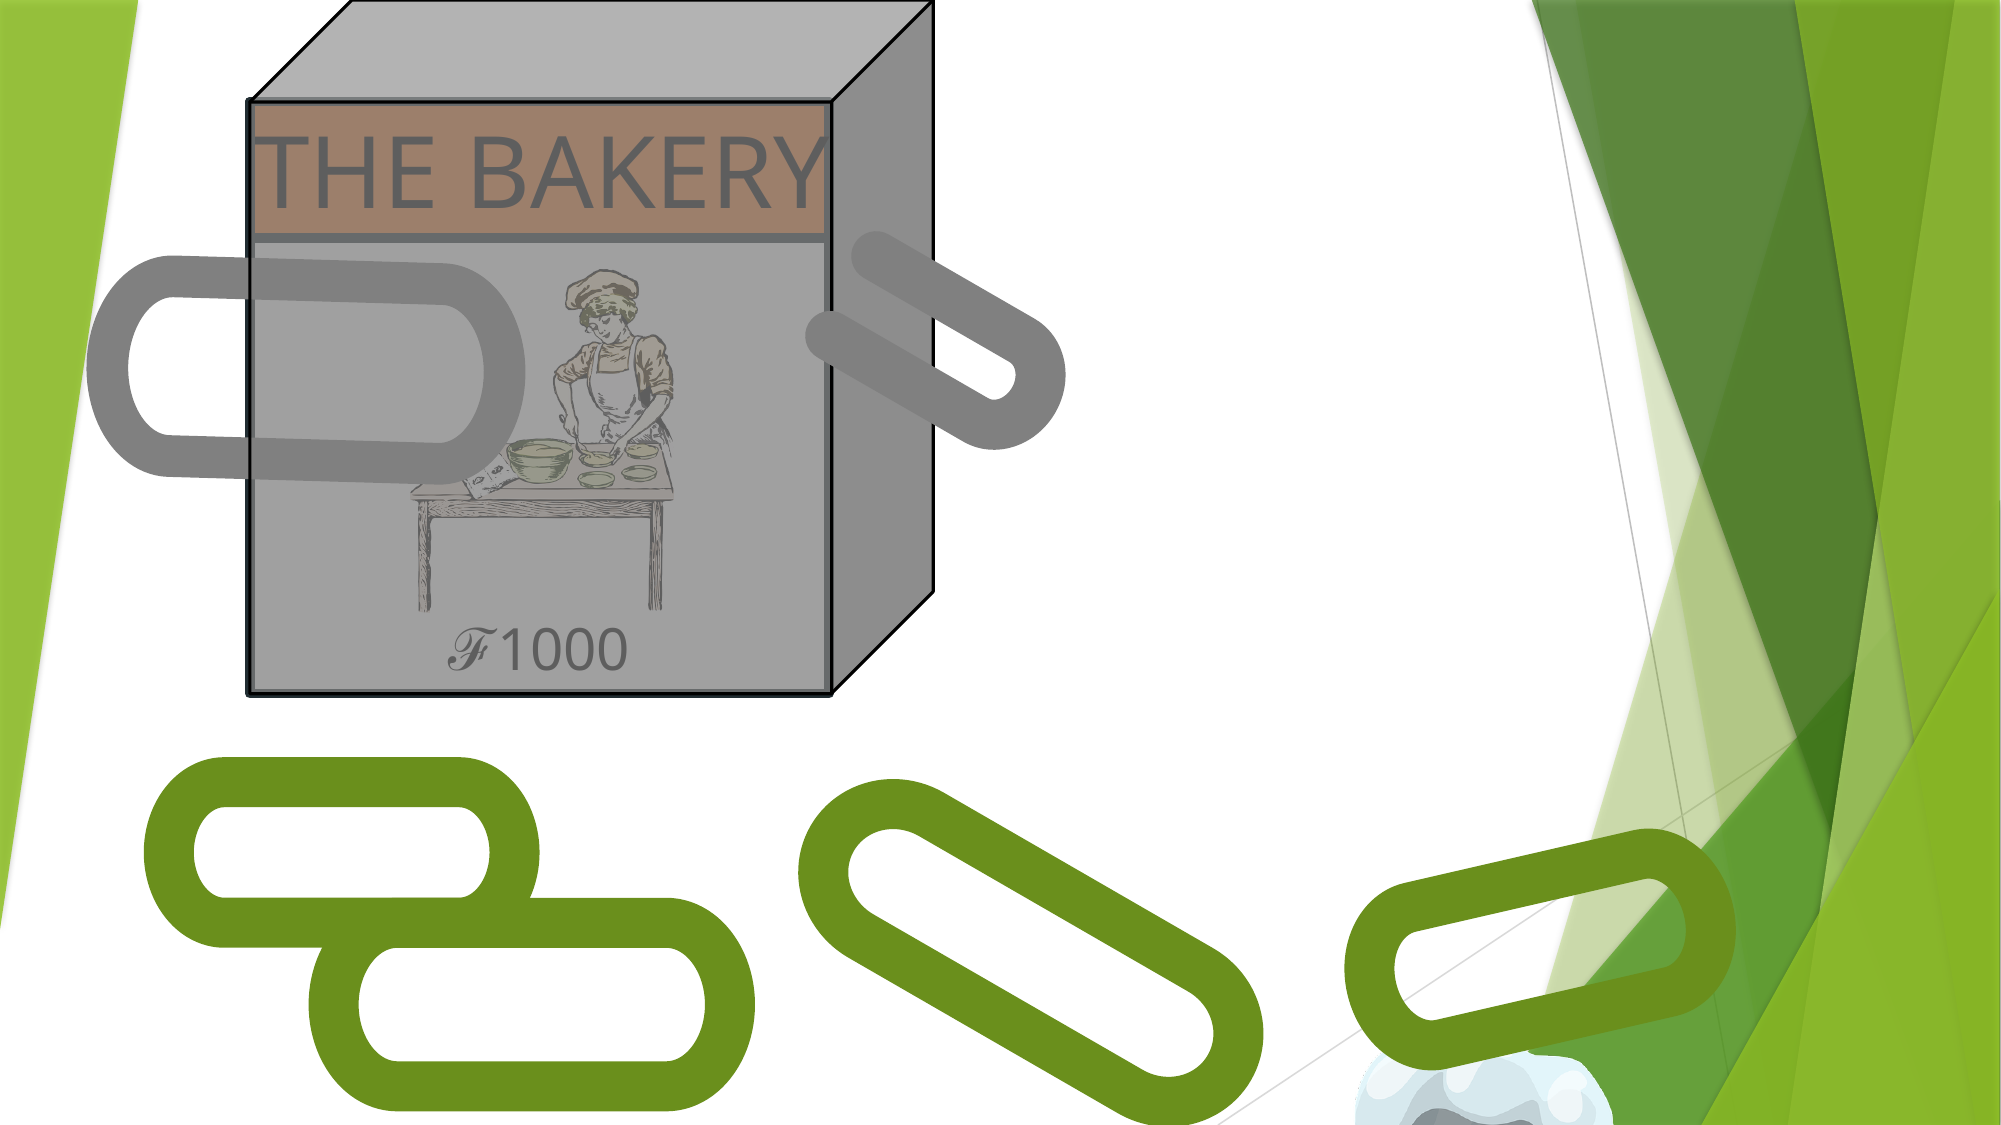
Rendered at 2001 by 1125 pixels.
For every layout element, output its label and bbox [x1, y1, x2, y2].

text_box [821, 802, 1241, 1104]
text_box [332, 921, 732, 1088]
text_box [167, 780, 517, 925]
picture [1328, 1023, 1639, 1125]
text_box [106, 0, 1049, 695]
text_box [1367, 852, 1713, 1022]
